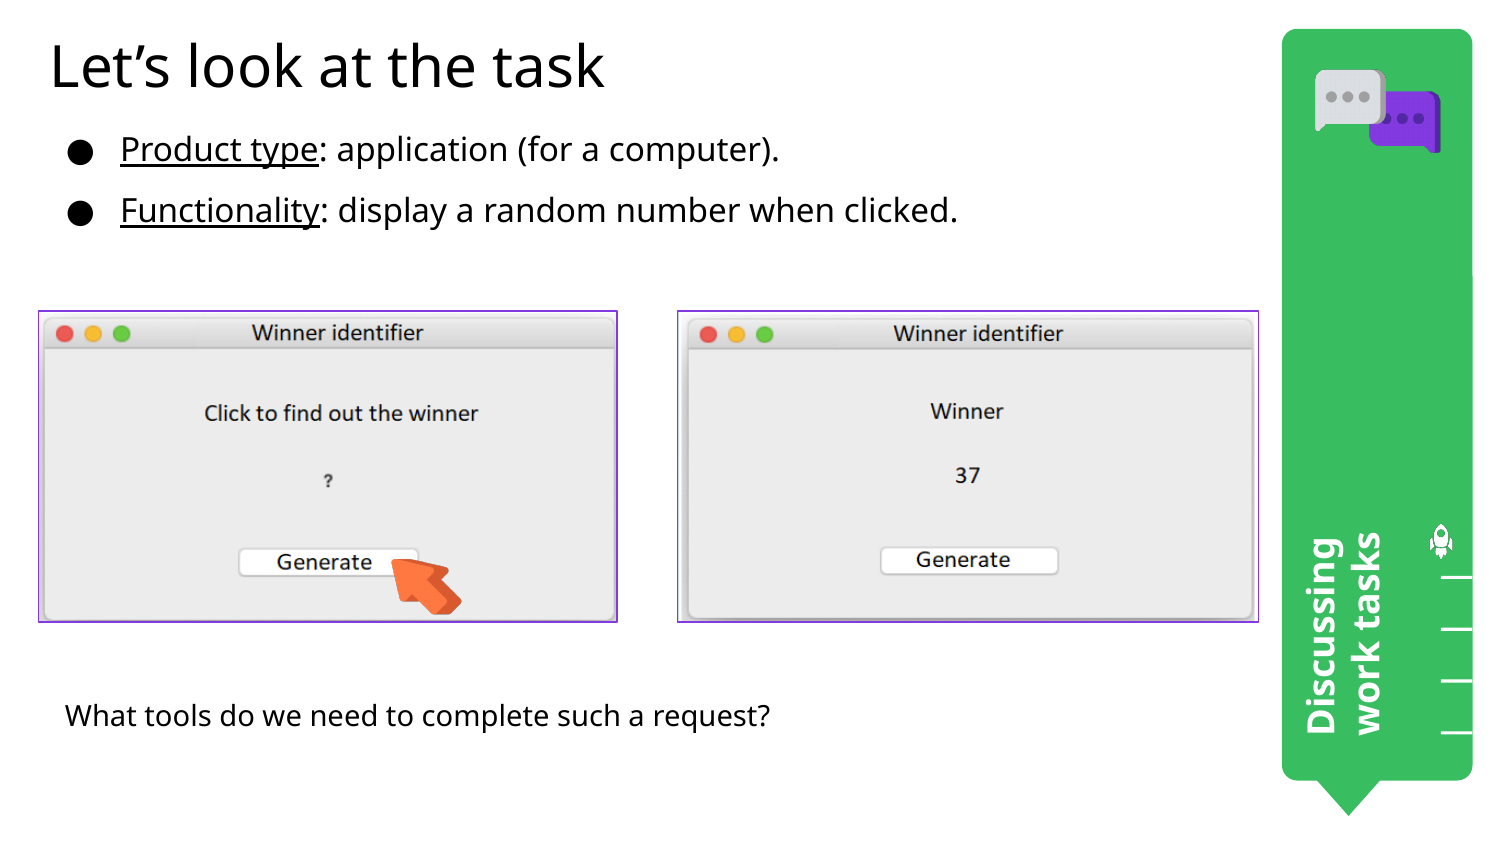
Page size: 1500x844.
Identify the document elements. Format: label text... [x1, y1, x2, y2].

text_box Let’s look at the task [49, 28, 1237, 113]
picture [678, 311, 1258, 622]
picture [1267, 7, 1487, 216]
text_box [1281, 224, 1473, 817]
picture [38, 311, 617, 648]
text_box Product type: application (for a computer). Functionality: display a random number when clicked. [30, 113, 1192, 236]
text_box What tools do we need to complete such a request? [49, 682, 1246, 766]
picture [1423, 518, 1459, 565]
